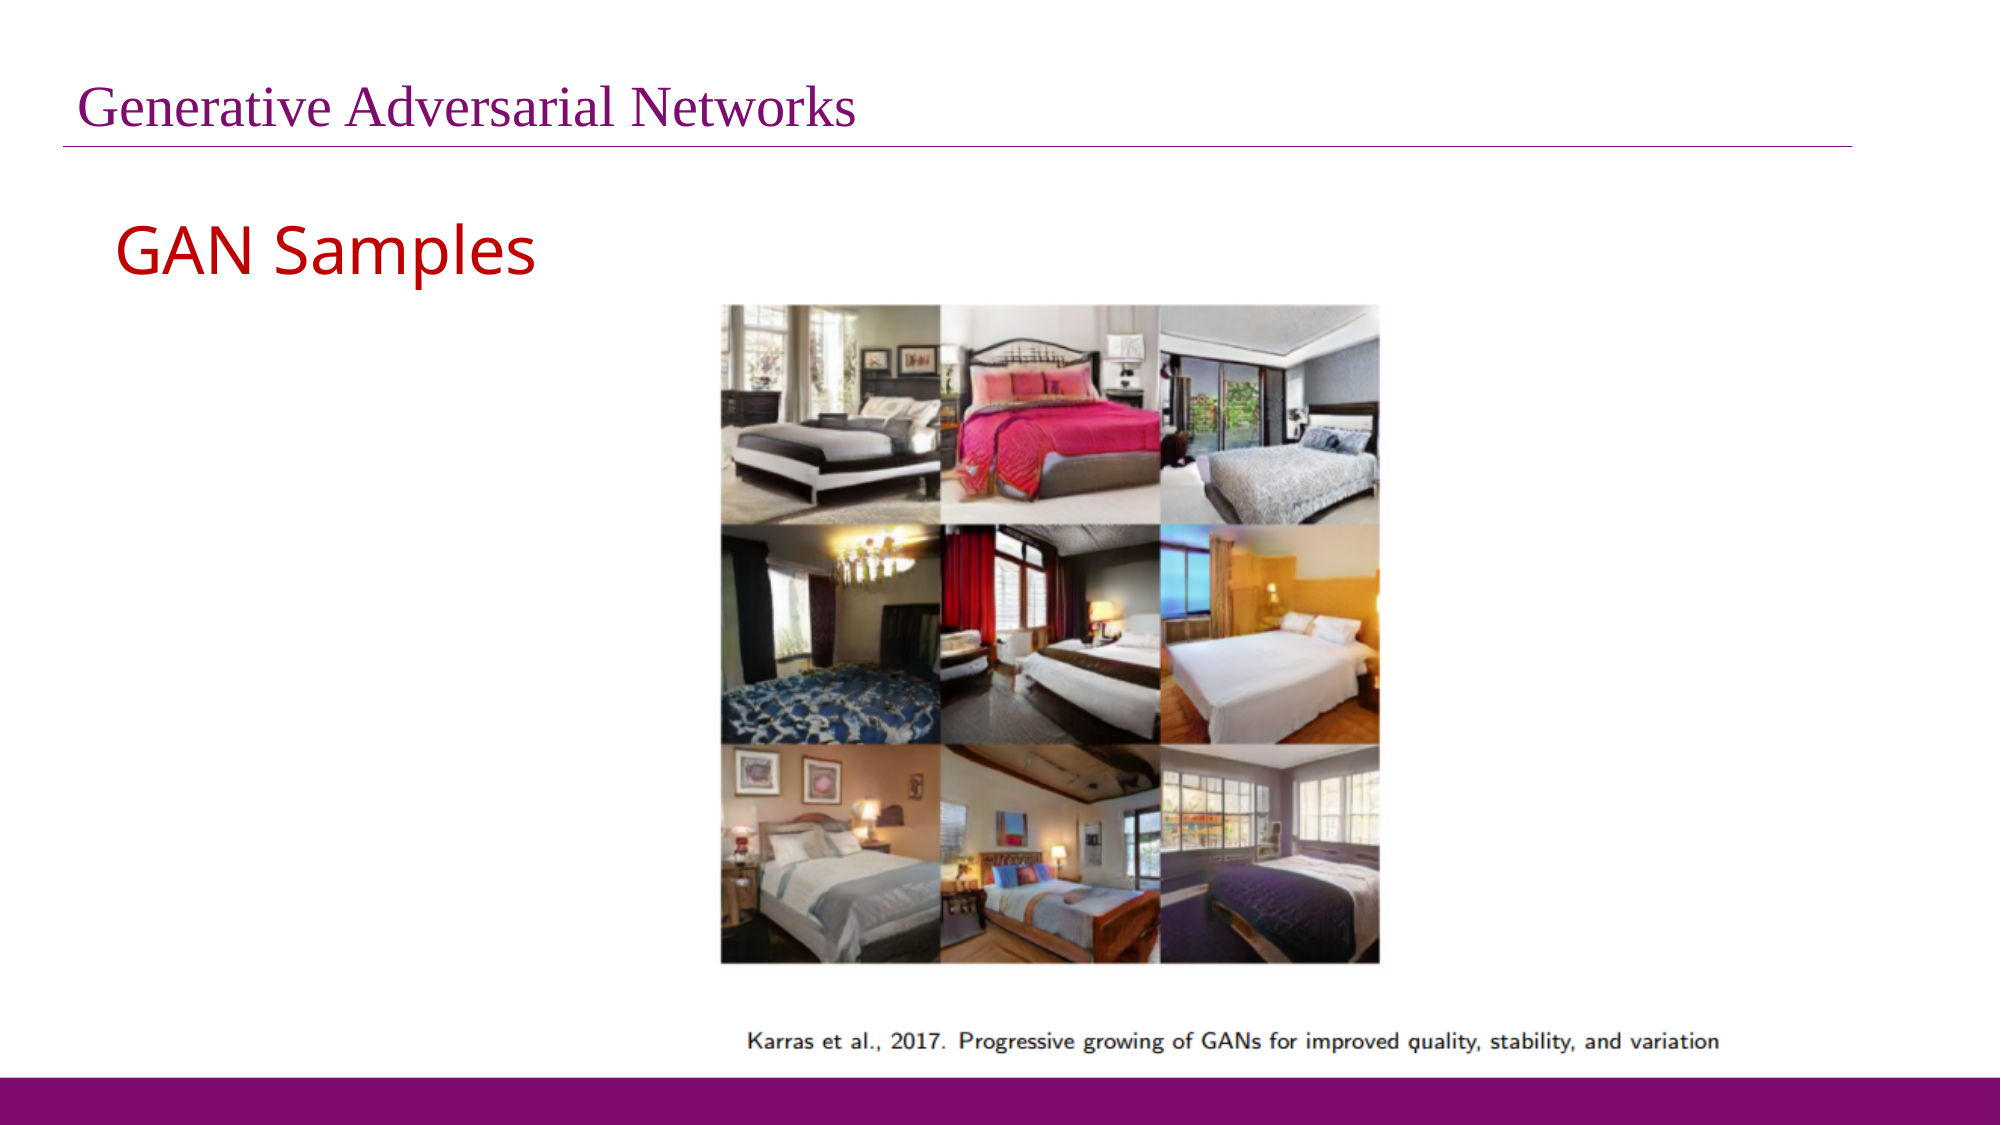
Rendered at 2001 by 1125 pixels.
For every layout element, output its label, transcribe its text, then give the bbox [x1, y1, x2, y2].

picture [363, 296, 1746, 1064]
text_box GAN Samples [99, 200, 737, 296]
text_box Generative Adversarial Networks [62, 60, 1179, 146]
